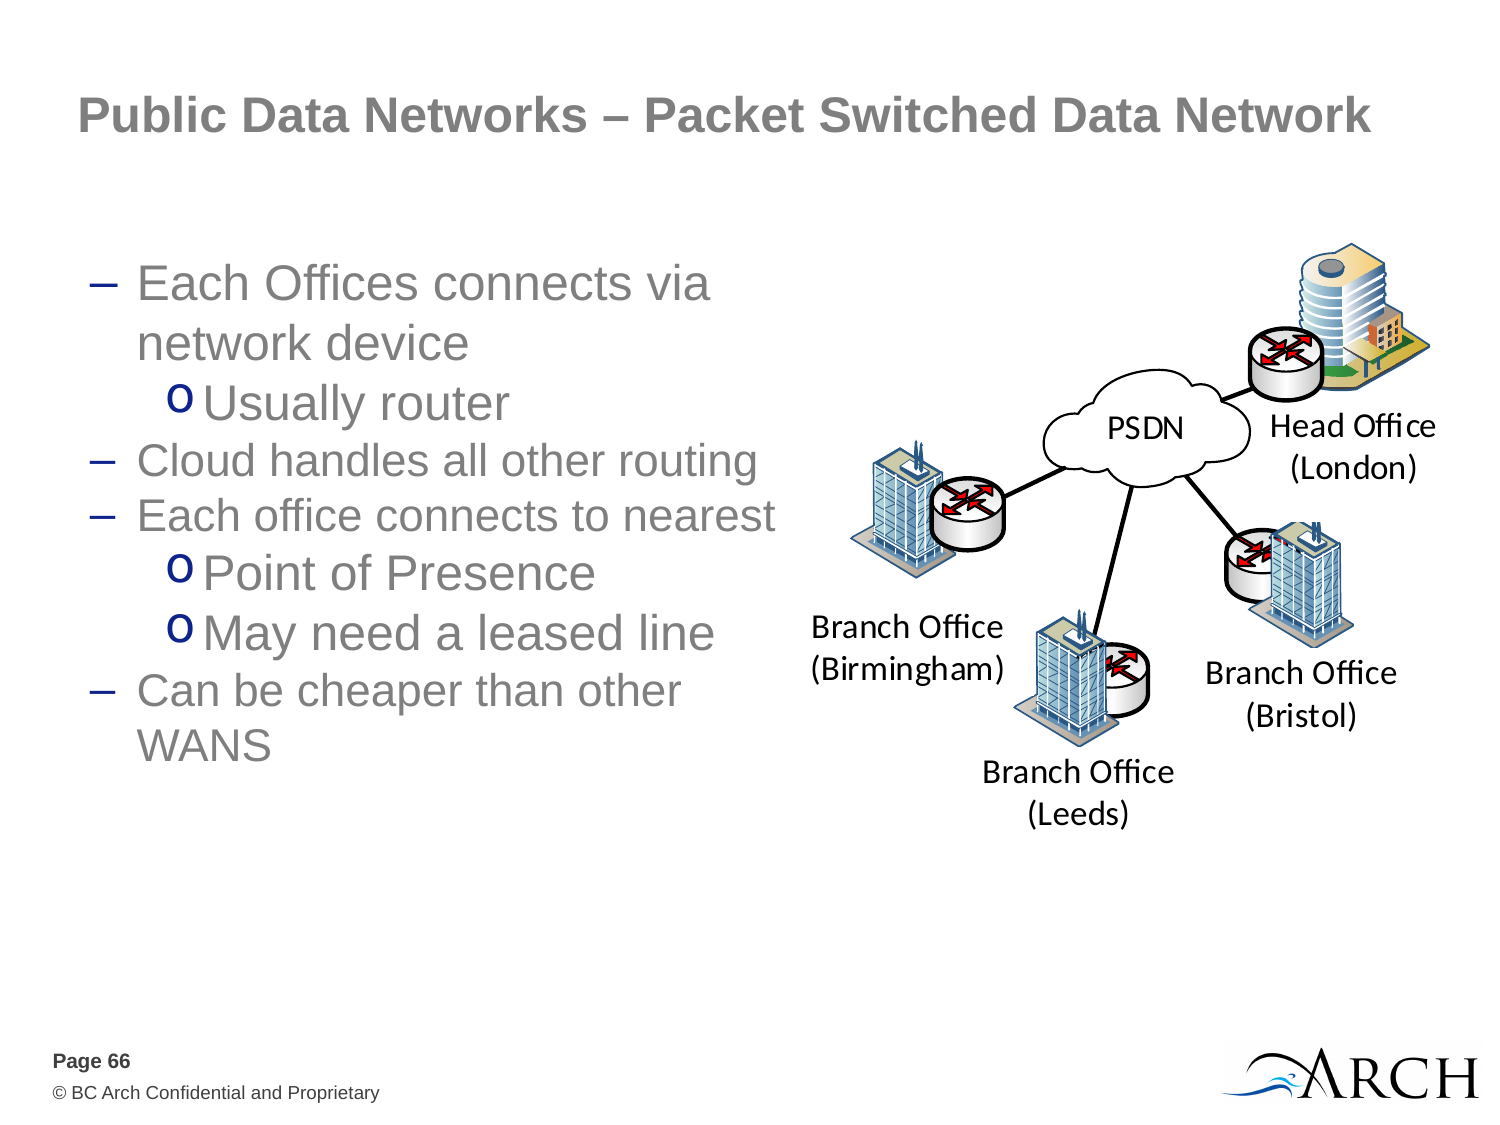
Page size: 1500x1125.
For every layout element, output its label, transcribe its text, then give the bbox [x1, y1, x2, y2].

text_box Each Offices connects via network device Usually router Cloud handles all other routing Each office connects to nearest Point of Presence May need a leased line Can be cheaper than other WANS [0, 243, 900, 941]
picture [777, 236, 1458, 853]
picture [1220, 1039, 1485, 1108]
title Public Data Networks – Packet Switched Data Network [62, 62, 1413, 163]
